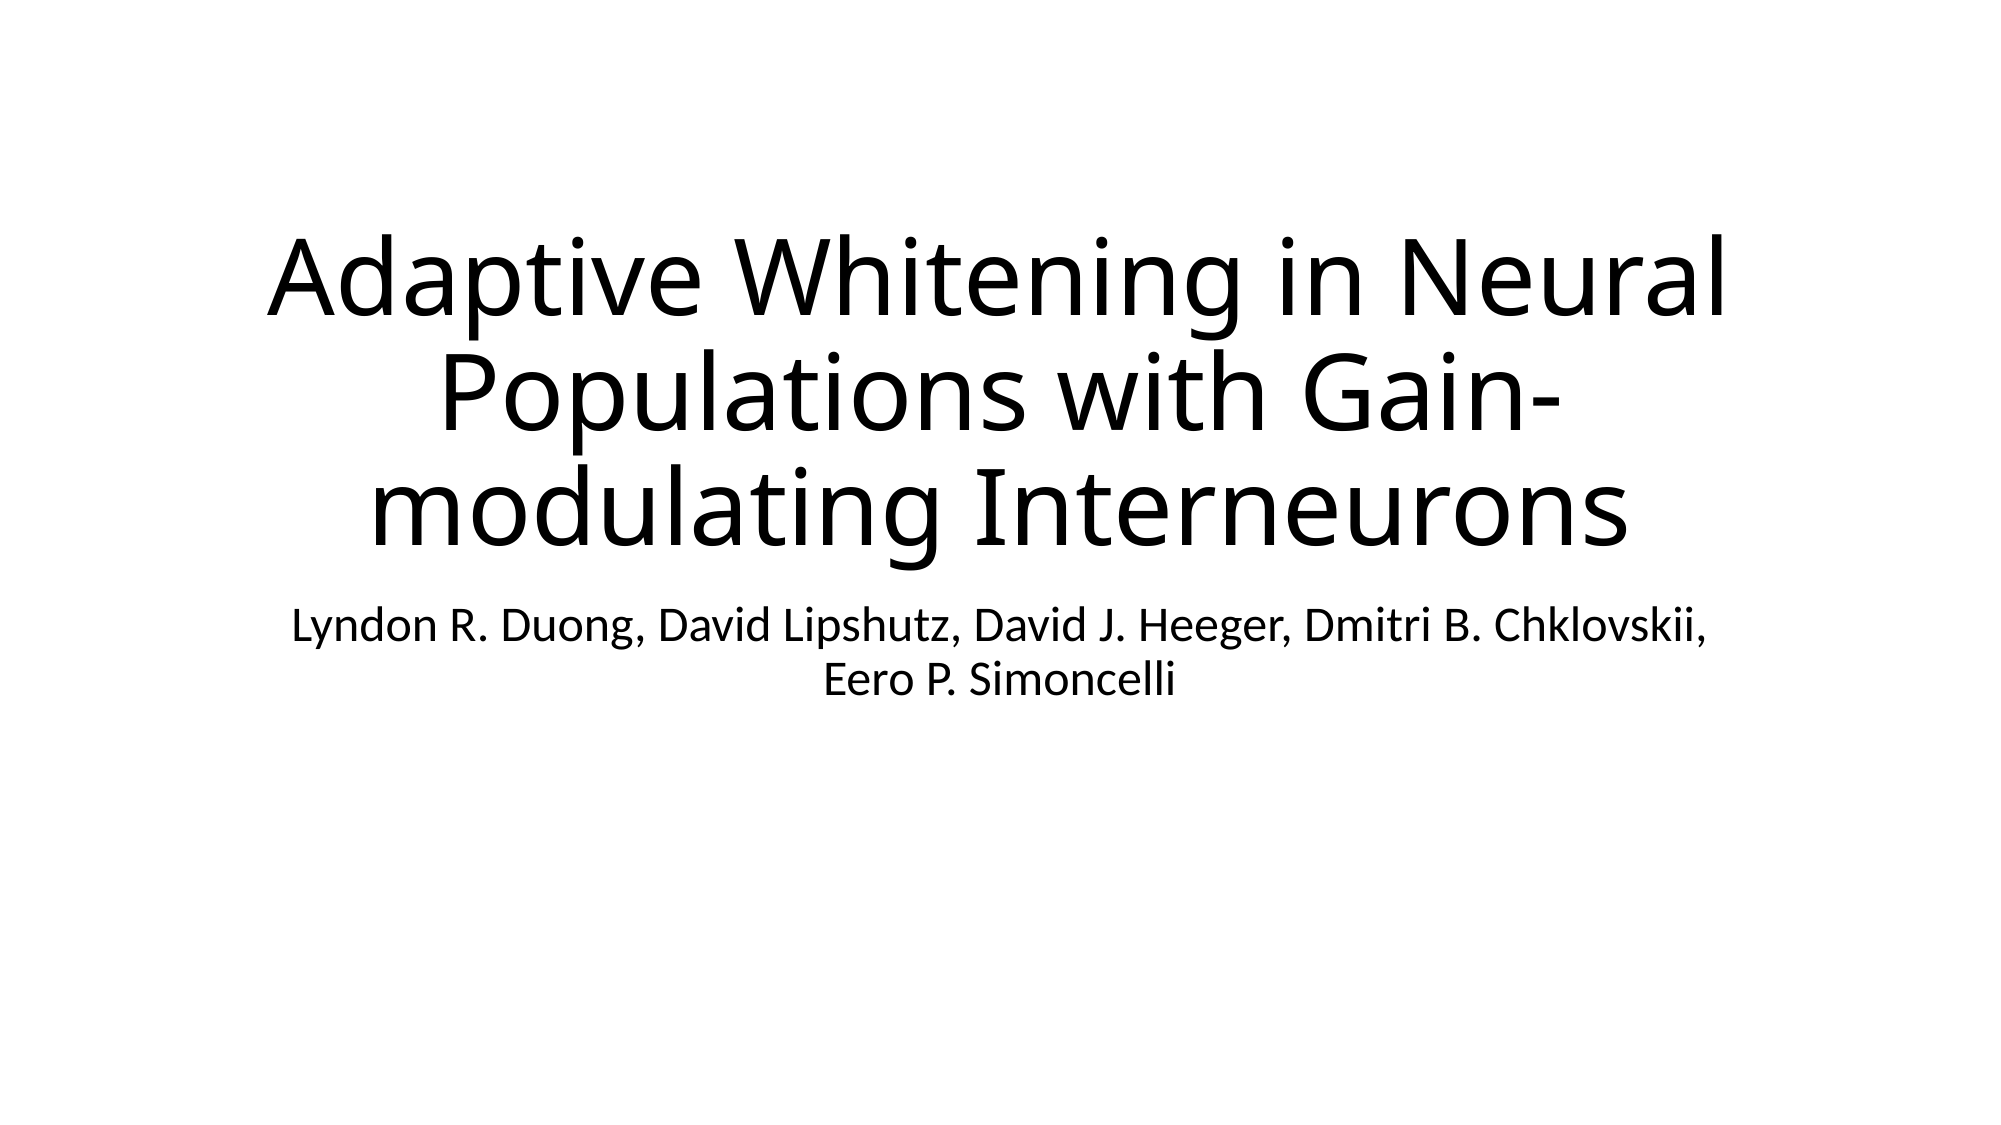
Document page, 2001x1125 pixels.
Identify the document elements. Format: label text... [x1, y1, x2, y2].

subtitle Lyndon R. Duong, David Lipshutz, David J. Heeger, Dmitri B. Chklovskii, Eero P. Simoncelli [249, 590, 1750, 863]
title Adaptive Whitening in Neural Populations with Gain-modulating Interneurons [249, 184, 1750, 576]
